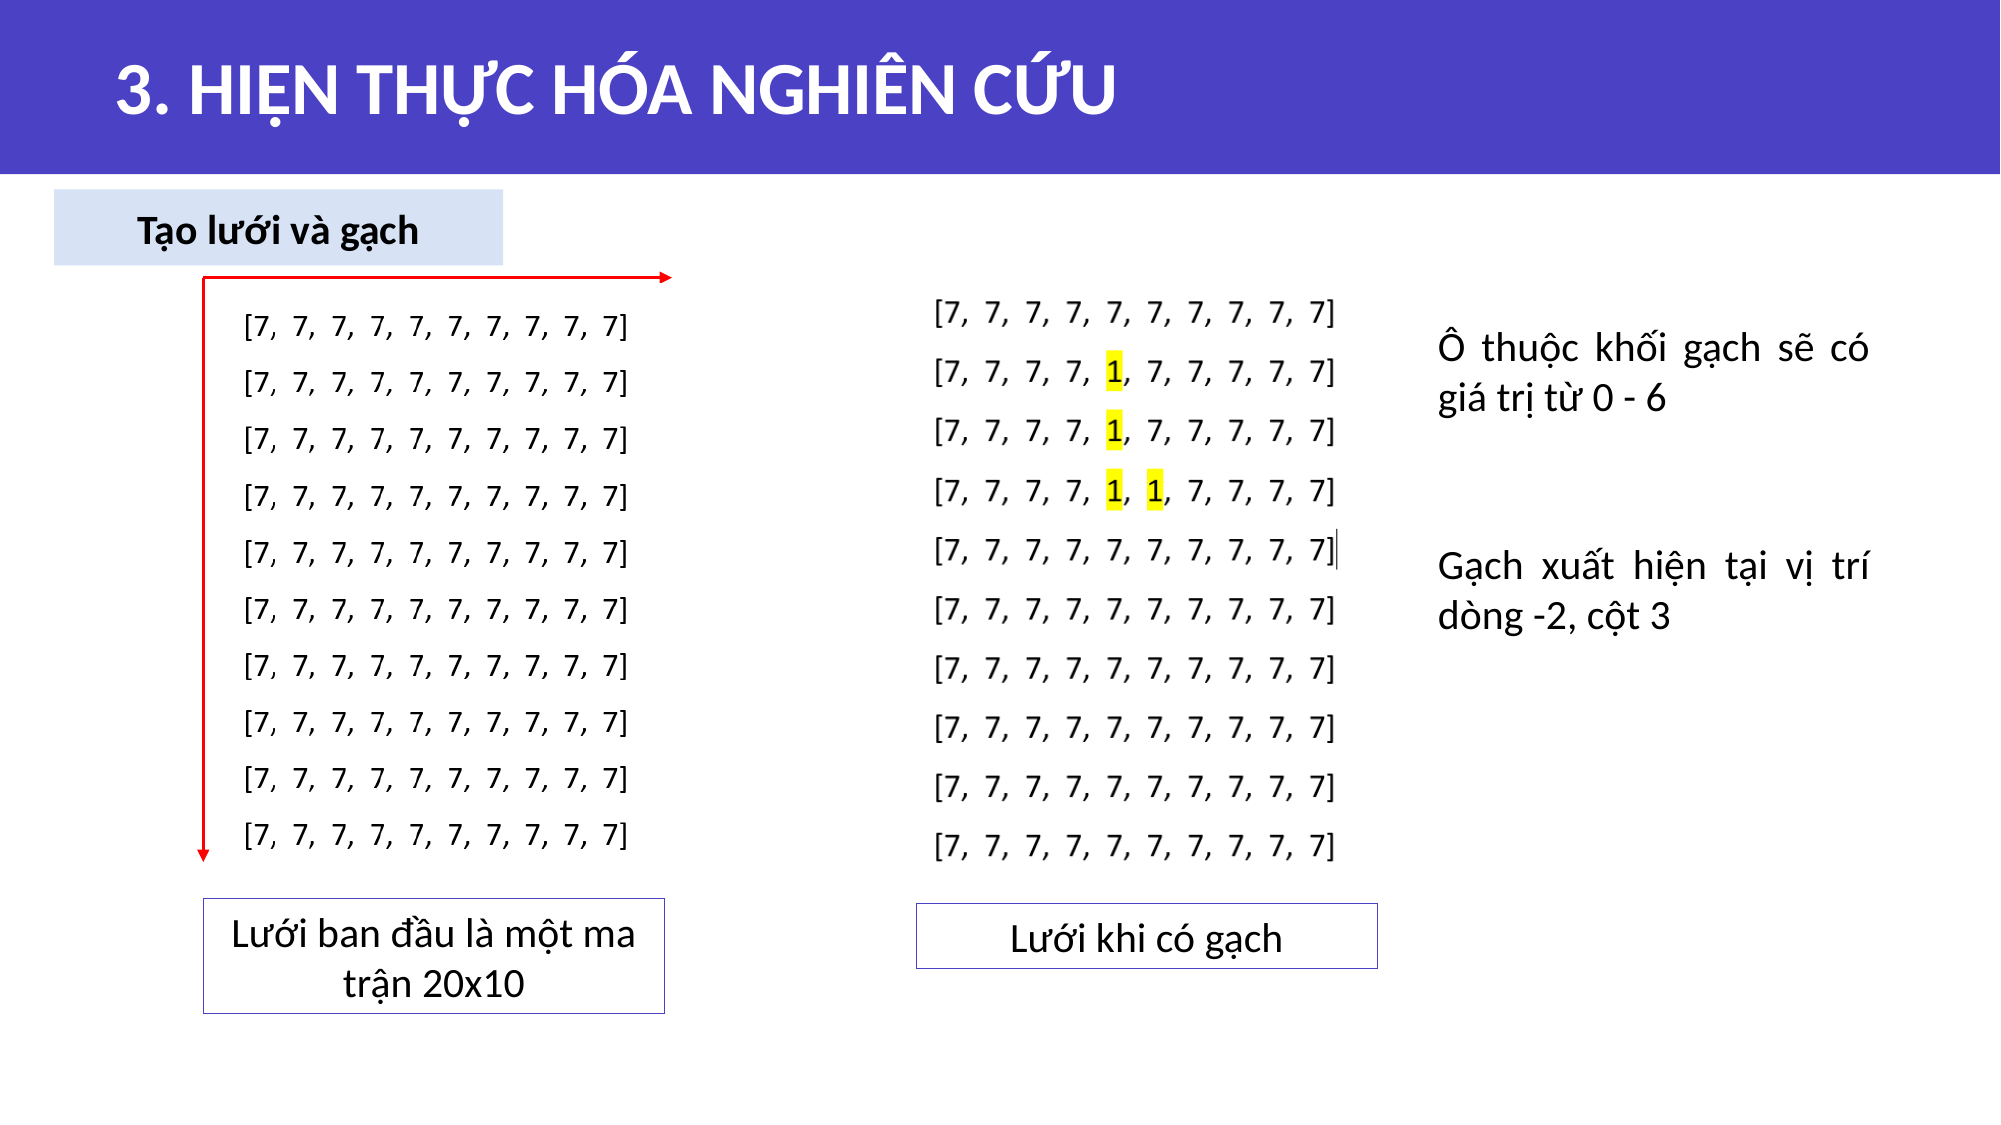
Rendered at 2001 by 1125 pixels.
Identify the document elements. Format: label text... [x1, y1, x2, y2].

text_box Lưới ban đầu là một ma trận 20x10 [203, 898, 665, 1014]
text_box Tạo lưới và gạch [53, 188, 504, 266]
text_box Ô thuộc khối gạch sẽ có giá trị từ 0 - 6 [1423, 312, 1885, 428]
text_box Gạch xuất hiện tại vị trí dòng -2, cột 3 [1423, 530, 1885, 646]
text_box Lưới khi có gạch [916, 903, 1378, 969]
picture [203, 283, 665, 895]
picture [916, 282, 1378, 895]
title 3. HIỆN THỰC HÓA NGHIÊN CỨU [100, 24, 1869, 138]
